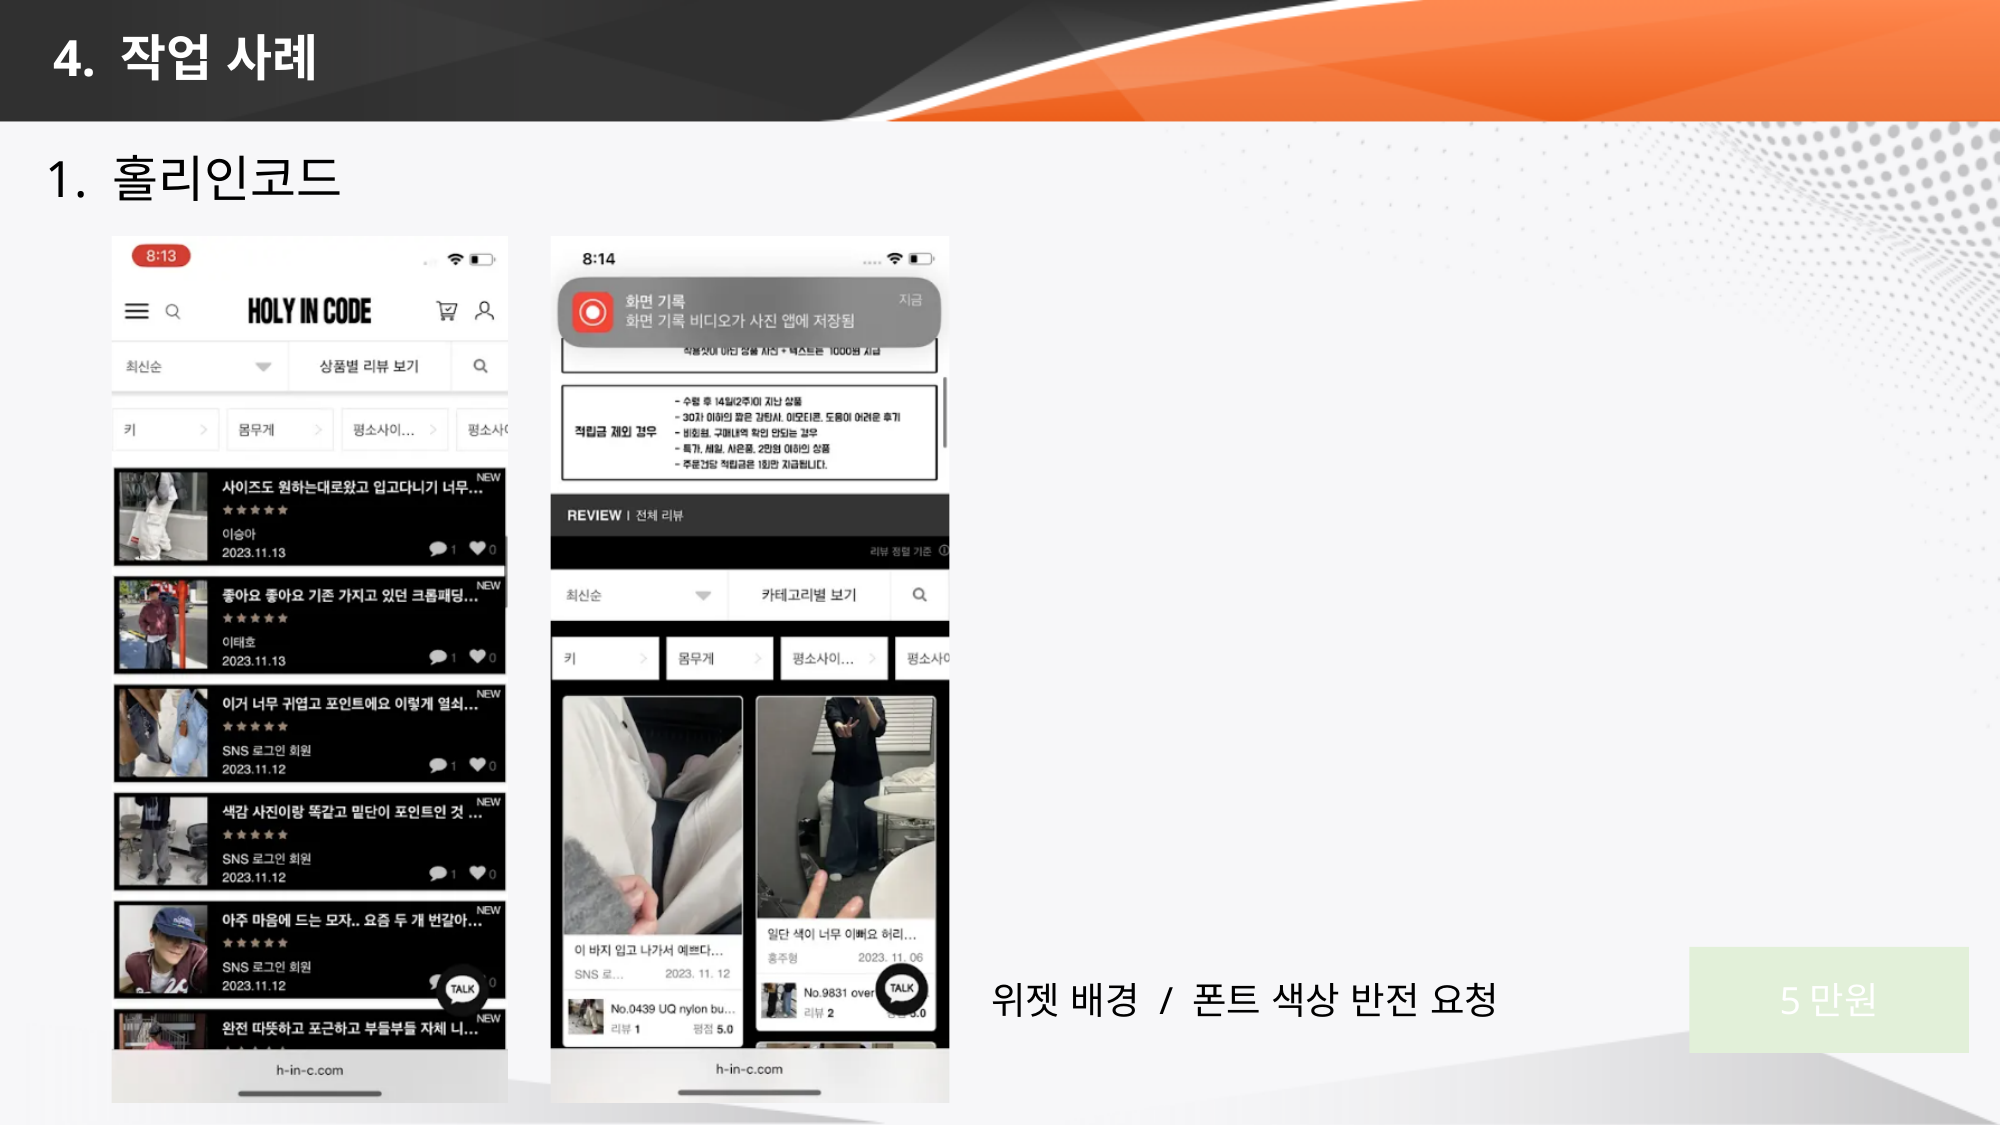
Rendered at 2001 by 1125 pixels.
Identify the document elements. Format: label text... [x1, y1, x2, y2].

title 4. 작업 사례 [0, 0, 2000, 121]
text_box 5만원 [1688, 946, 1970, 1054]
picture [0, 121, 2000, 1125]
text_box 위젯 배경 / 폰트 색상 반전 요청 [976, 969, 1515, 1030]
text_box 1. 홀리인코드 [31, 140, 358, 216]
